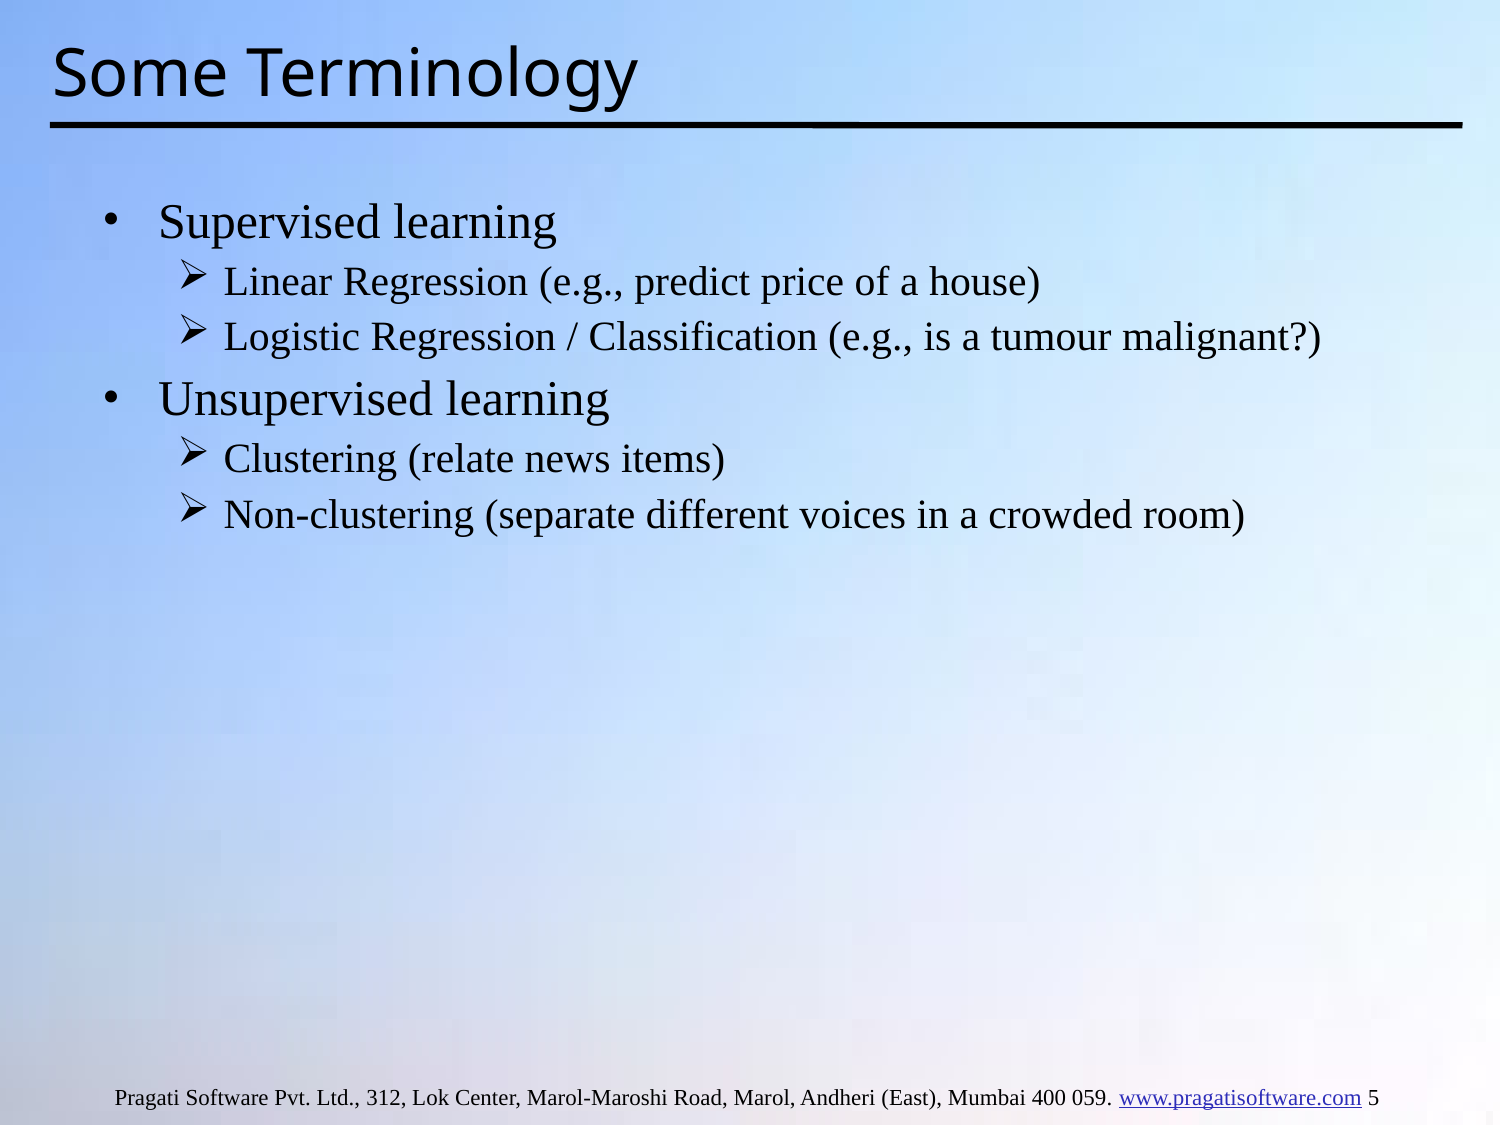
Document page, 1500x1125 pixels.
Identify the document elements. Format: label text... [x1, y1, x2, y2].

picture [0, 0, 1500, 1125]
title Some Terminology [37, 0, 1462, 137]
list Supervised learning Linear Regression (e.g., predict price of a house) Logistic Regression / Classification (e.g., is a tumour malignant?) Unsupervised learning Clustering (relate news items) Non-clustering (separate different voices in a crowded room) [87, 187, 1412, 1063]
